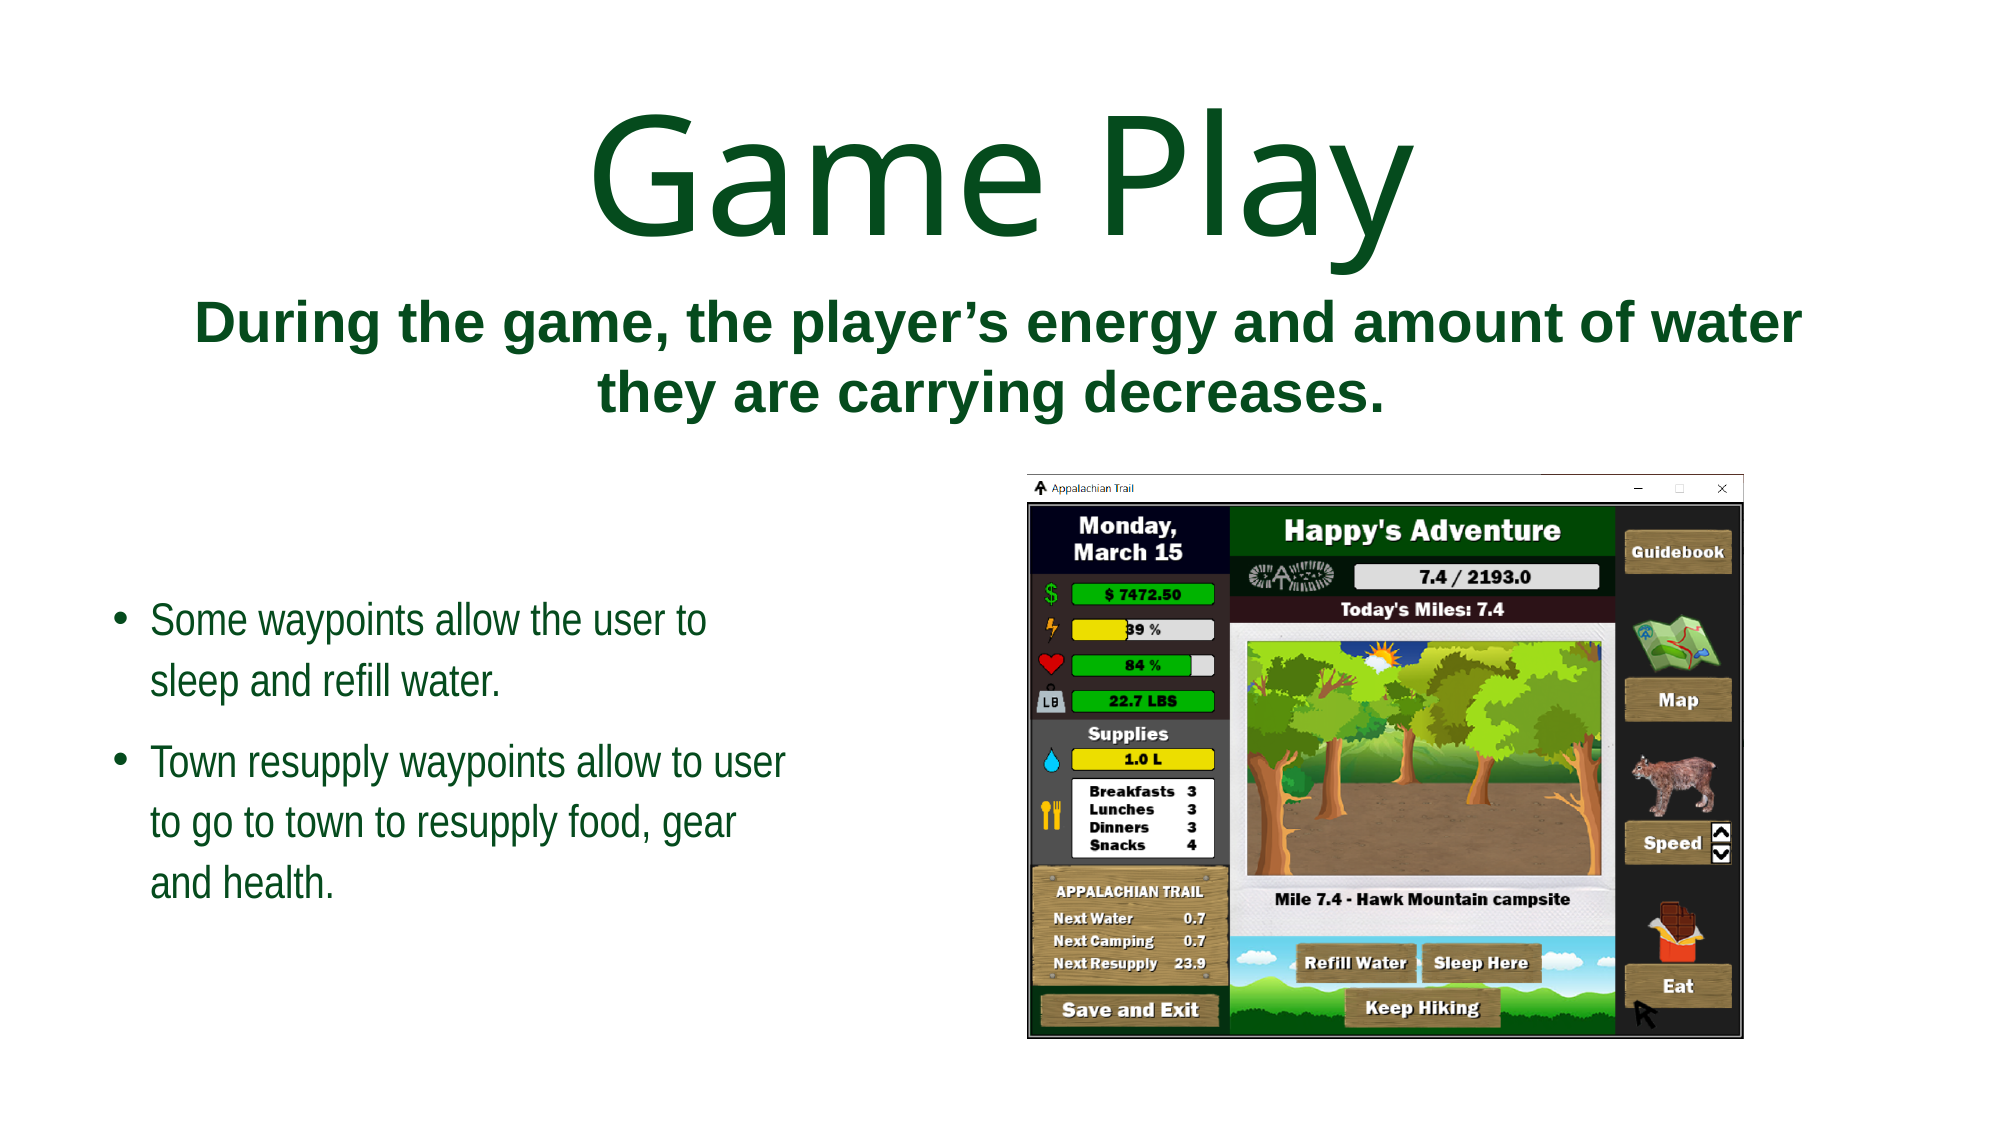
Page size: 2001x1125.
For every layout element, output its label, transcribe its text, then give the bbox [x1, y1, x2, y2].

text_box Game Play [0, 59, 2000, 278]
text_box During the game, the player’s energy and amount of water they are carrying decreases. [137, 277, 1863, 432]
picture [1027, 474, 1744, 1039]
list Some waypoints allow the user to sleep and refill water. Town resupply waypoints allow to user to go to town to resupply food, gear and health. [97, 576, 814, 1002]
